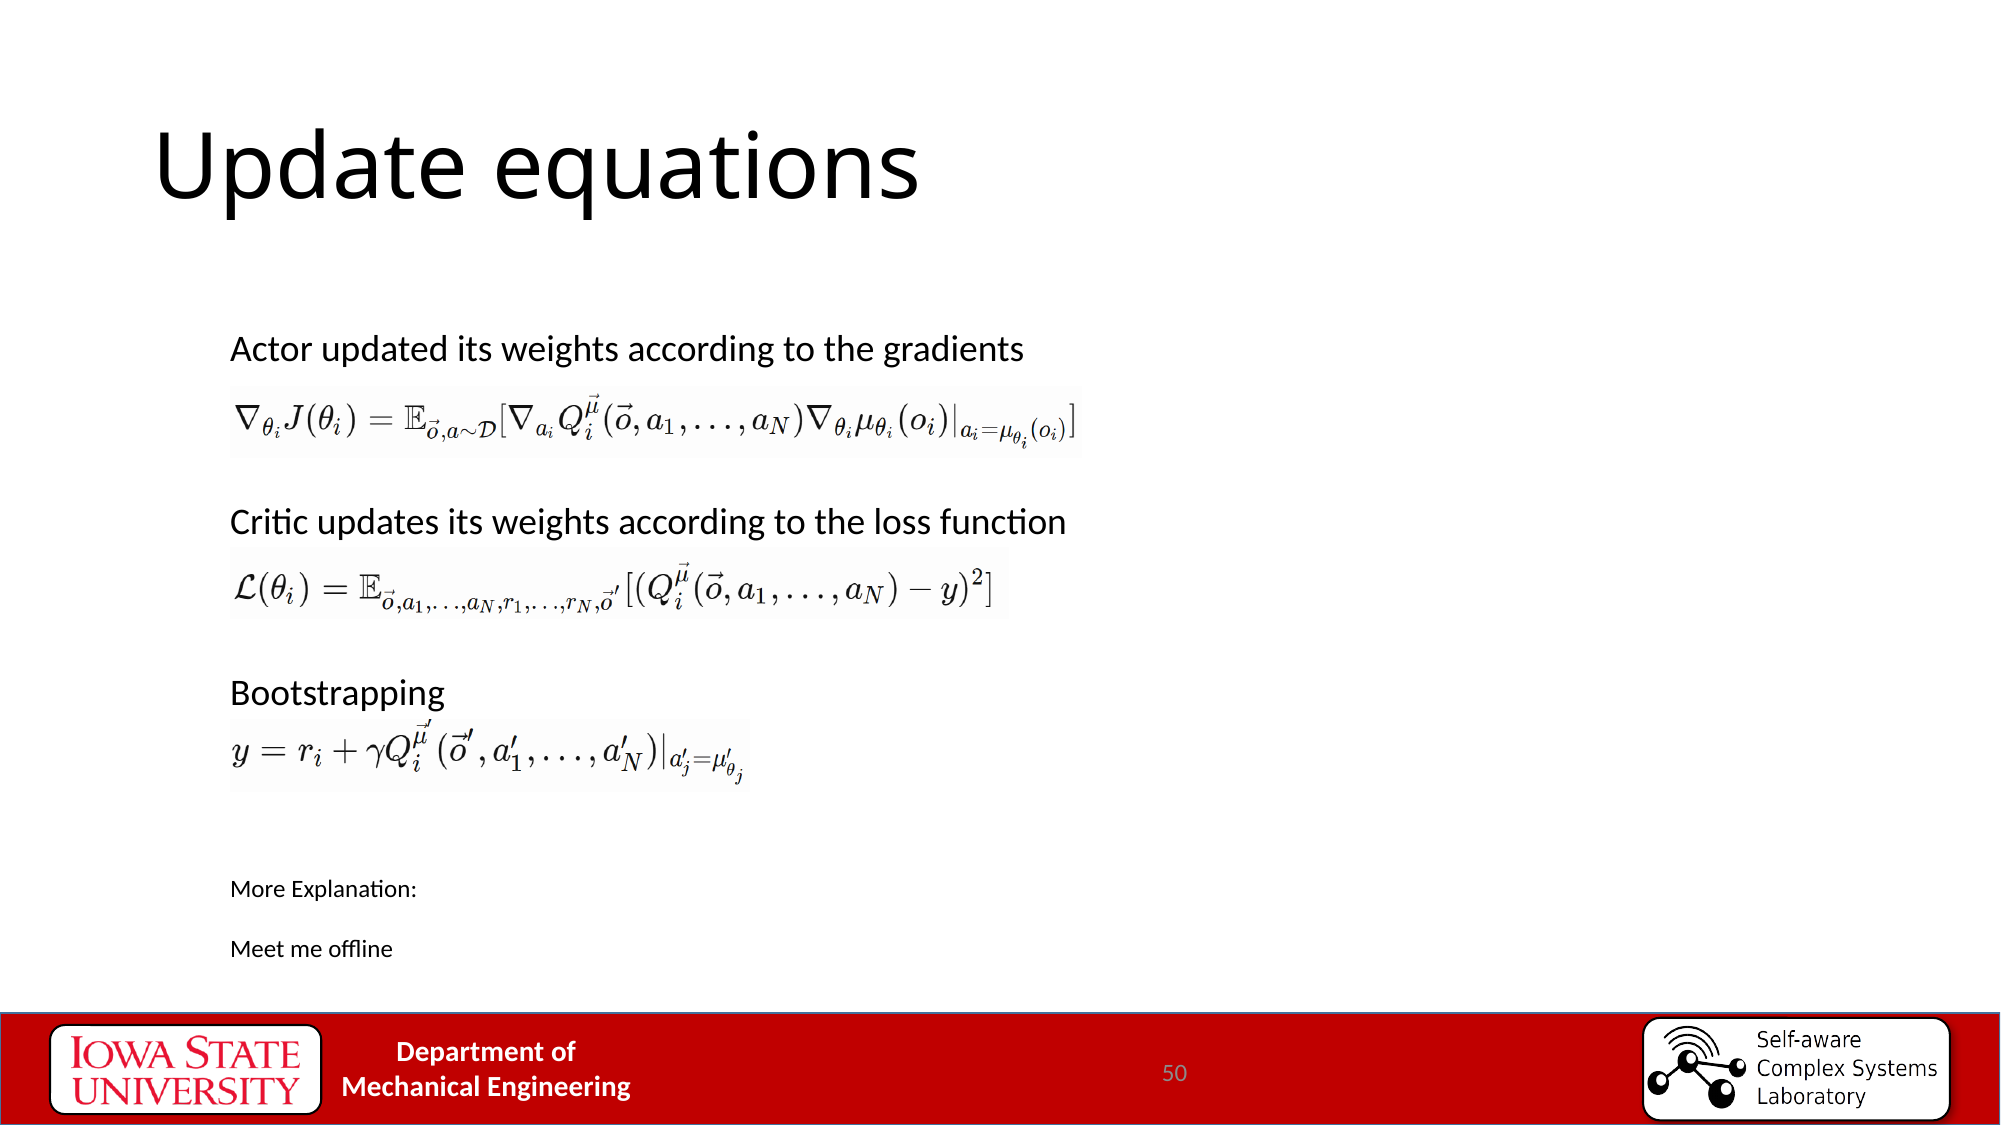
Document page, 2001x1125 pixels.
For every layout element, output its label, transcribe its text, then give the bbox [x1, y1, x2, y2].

title Update equations [137, 59, 1863, 278]
text_box Actor updated its weights according to the gradients [230, 323, 1200, 410]
text_box Bootstrapping [230, 667, 1200, 754]
text_box More Explanation: Meet me offline [230, 872, 1334, 925]
picture [230, 386, 1082, 458]
picture [230, 719, 750, 792]
picture [230, 547, 1009, 619]
text_box Critic updates its weights according to the loss function [230, 497, 1200, 583]
slide_number 50 [752, 1042, 1203, 1102]
picture [1641, 1020, 1943, 1116]
picture [71, 1035, 300, 1105]
